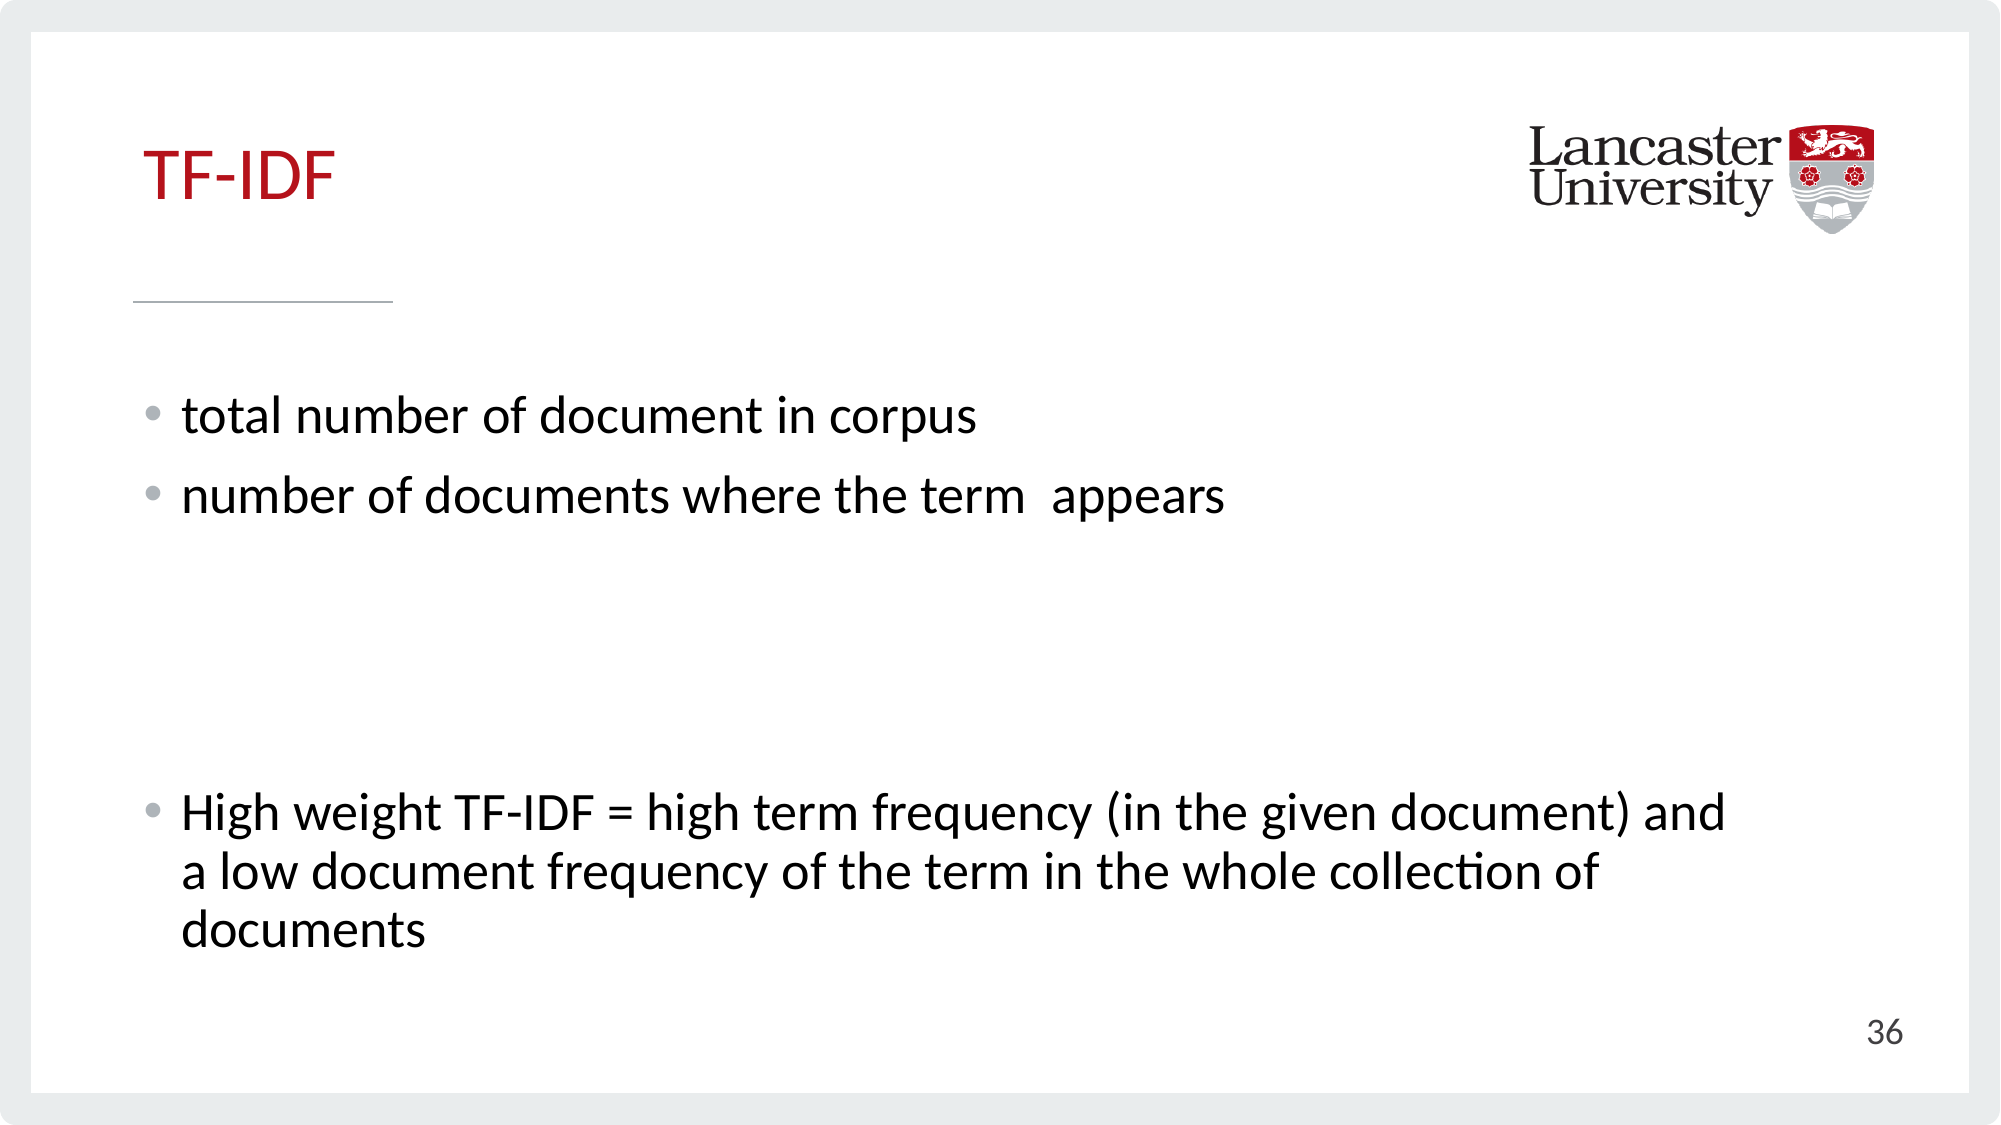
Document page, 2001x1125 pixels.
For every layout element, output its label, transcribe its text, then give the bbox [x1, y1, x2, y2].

slide_number 36 [1468, 999, 1919, 1060]
title TF-IDF [128, 78, 1482, 279]
